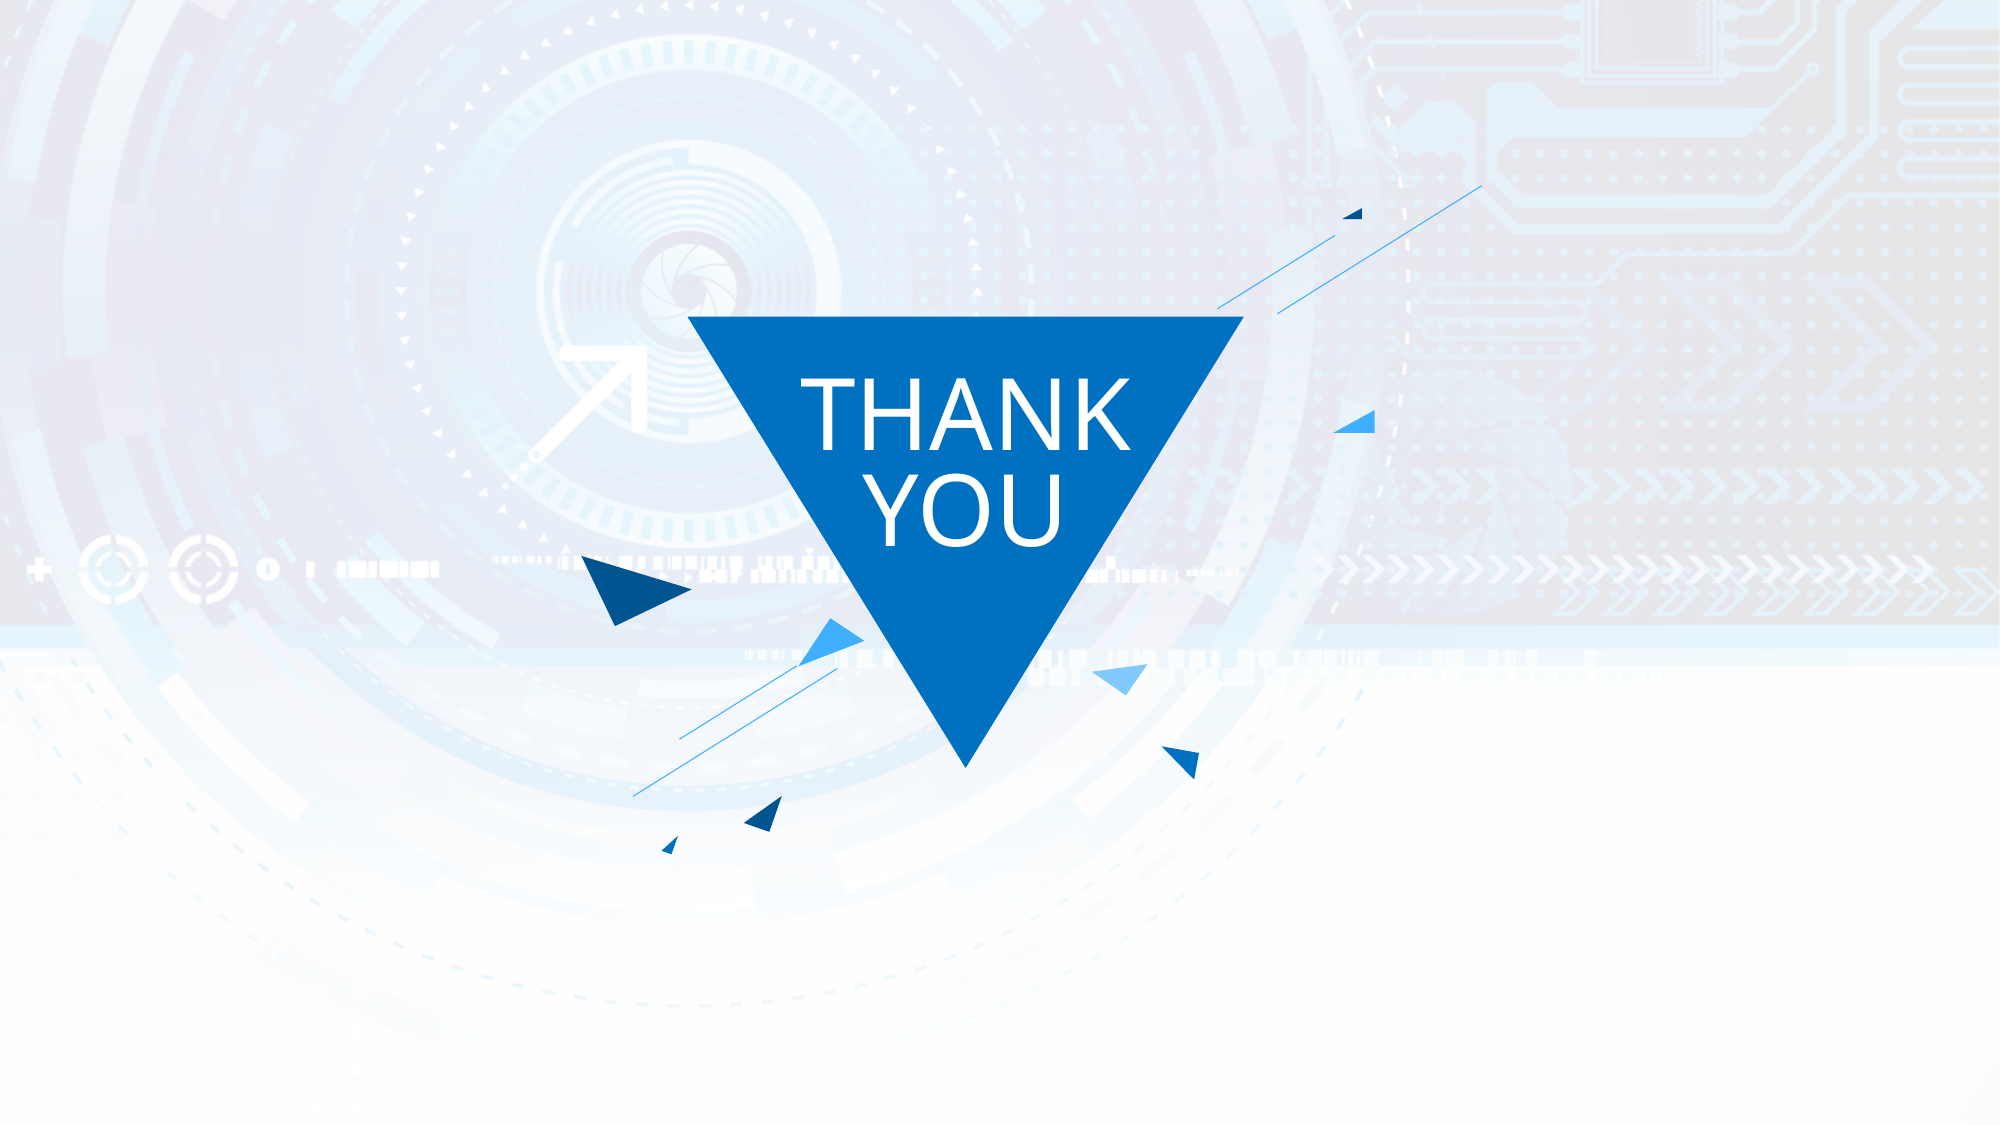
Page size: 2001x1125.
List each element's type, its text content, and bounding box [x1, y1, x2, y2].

text_box [659, 835, 679, 856]
text_box [1158, 744, 1201, 782]
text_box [632, 668, 838, 797]
text_box [741, 797, 783, 834]
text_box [1277, 185, 1482, 314]
text_box THANK YOU [685, 315, 1246, 770]
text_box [1217, 235, 1277, 309]
text_box [579, 554, 695, 628]
text_box [1332, 408, 1376, 434]
text_box [797, 616, 867, 668]
text_box [1089, 662, 1150, 697]
